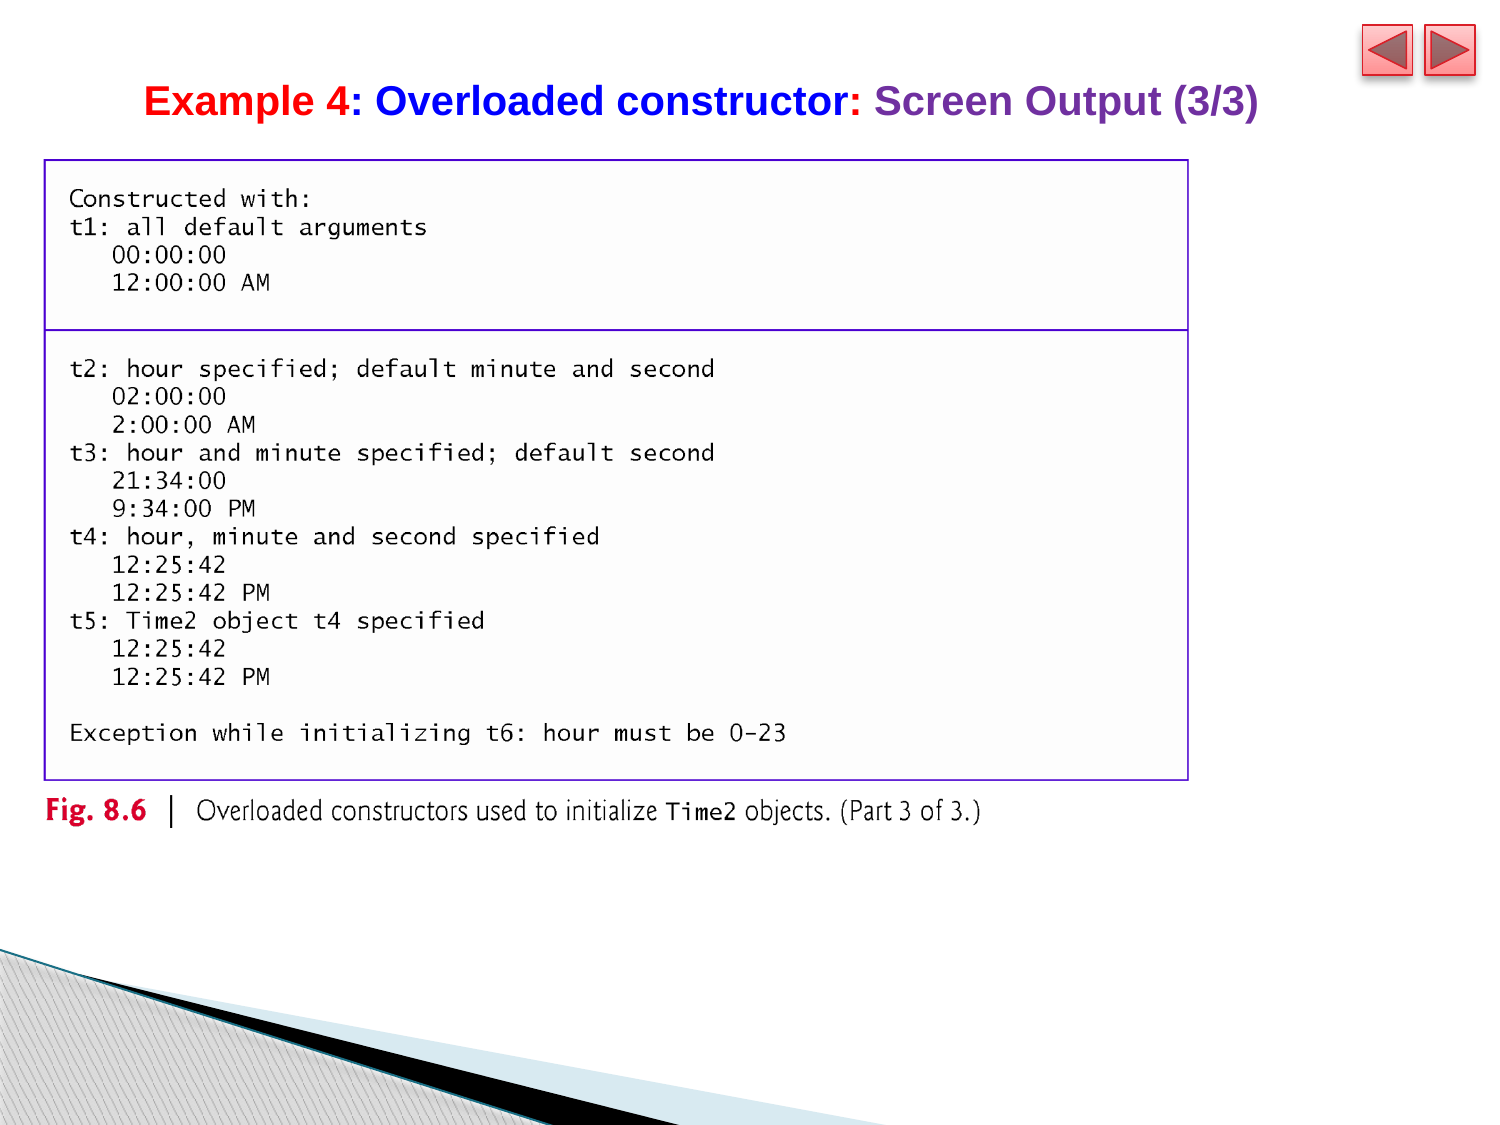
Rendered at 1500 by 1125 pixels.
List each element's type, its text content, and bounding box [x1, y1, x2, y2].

picture [0, 106, 1500, 1018]
text_box Example 4: Overloaded constructor: Screen Output (3/3) [112, 50, 1300, 106]
